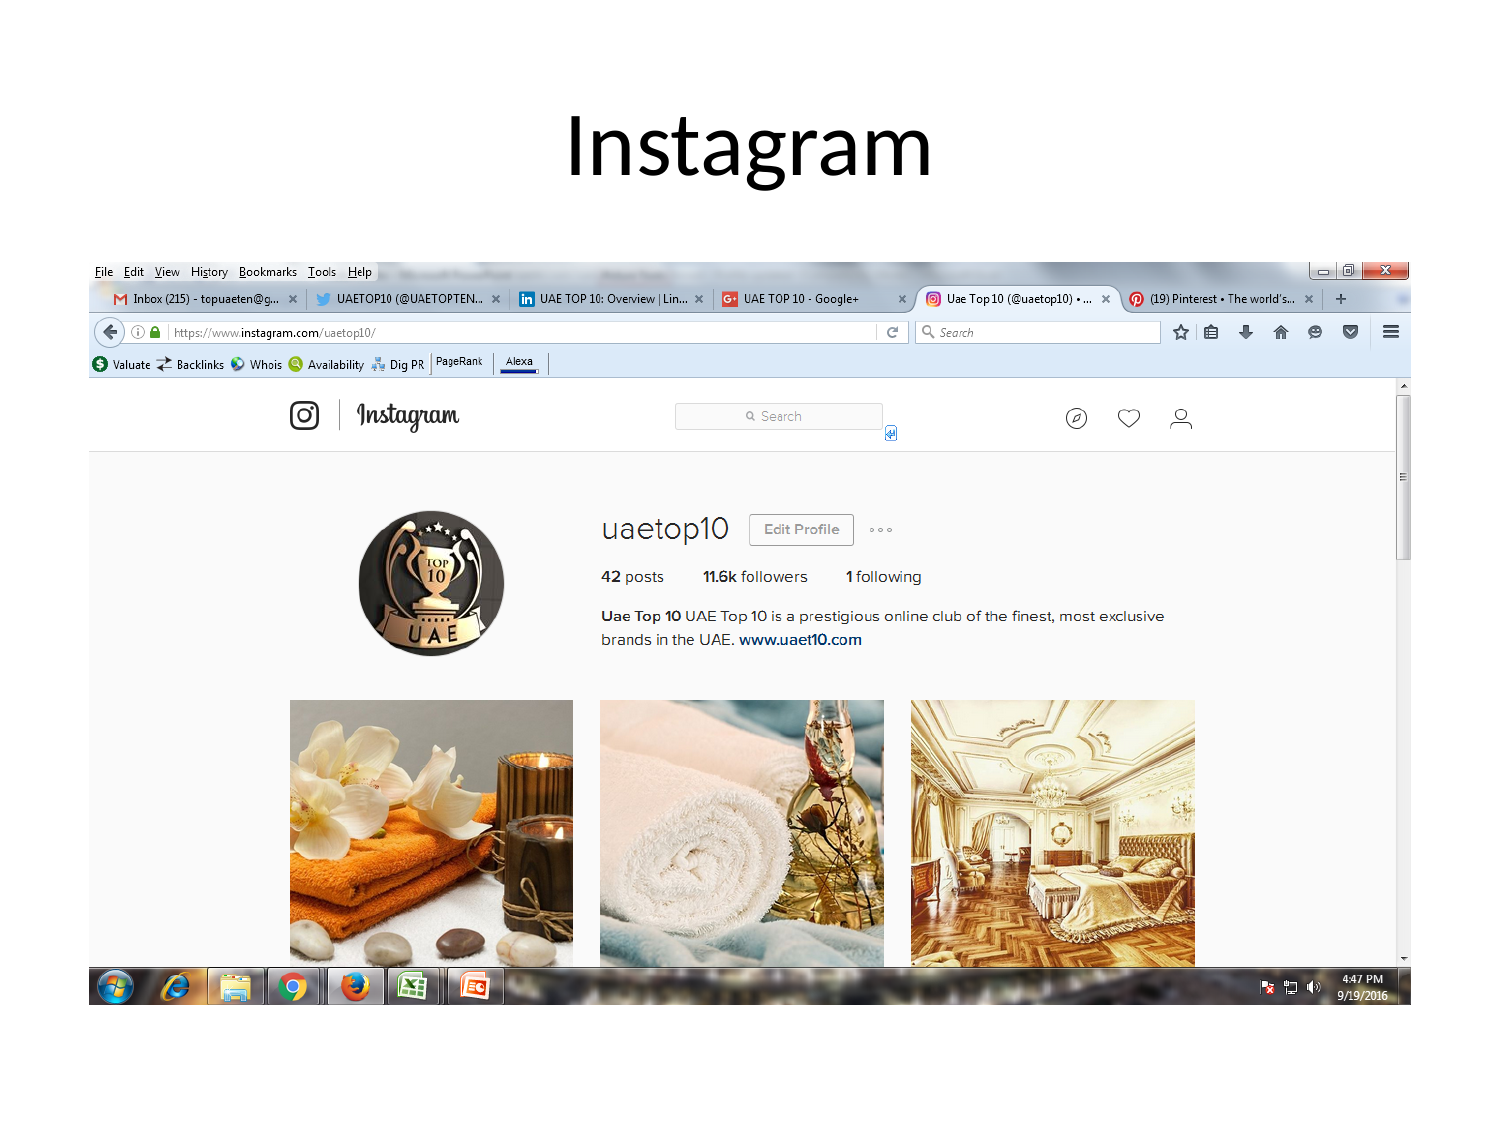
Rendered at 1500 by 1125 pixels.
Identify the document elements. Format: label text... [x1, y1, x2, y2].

title Instagram [75, 45, 1425, 233]
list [89, 262, 1411, 1006]
